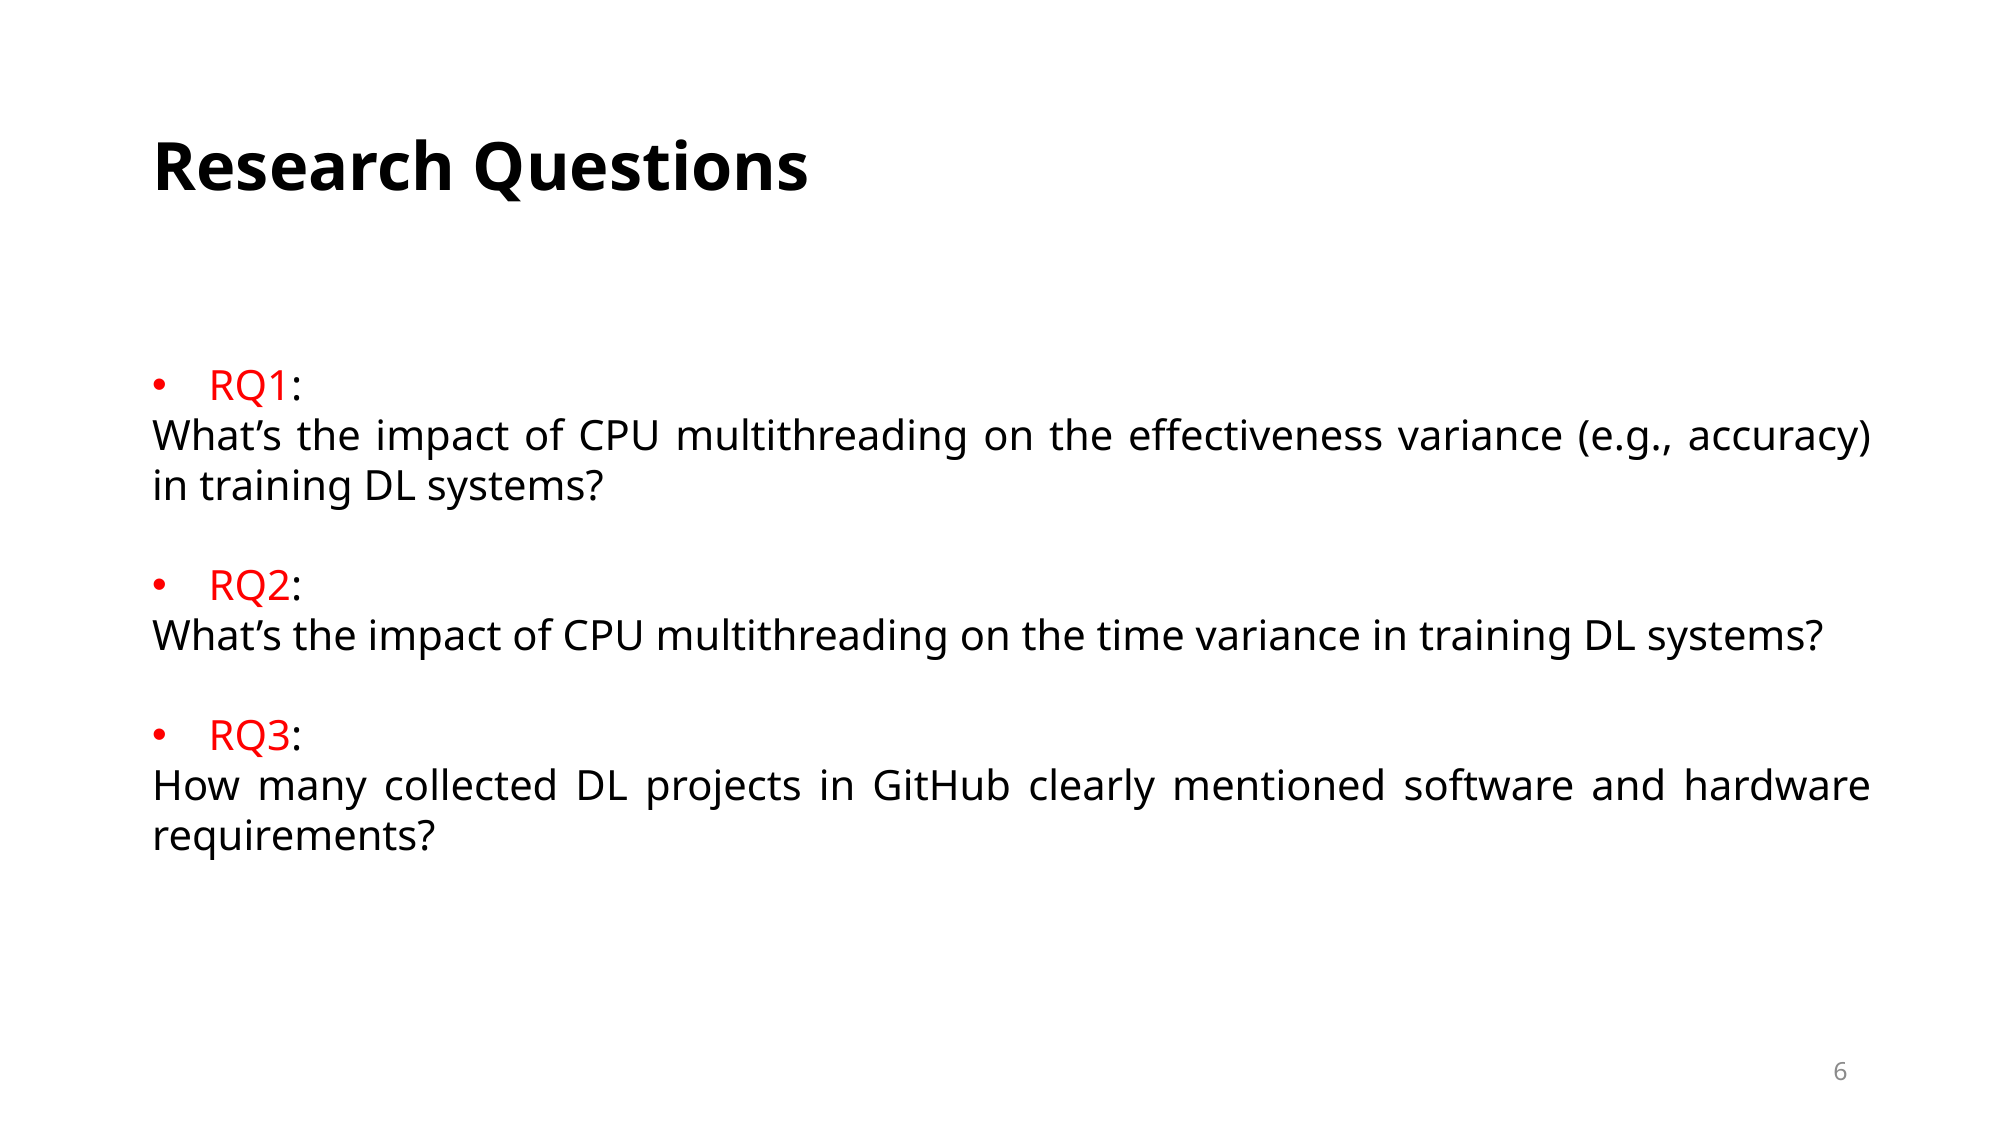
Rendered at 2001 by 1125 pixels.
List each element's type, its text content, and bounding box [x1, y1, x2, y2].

text_box RQ1: What’s the impact of CPU multithreading on the effectiveness variance (e.g., accuracy) in training DL systems? RQ2: What’s the impact of CPU multithreading on the time variance in training DL systems? RQ3: How many collected DL projects in GitHub clearly mentioned software and hardware requirements? [137, 351, 1887, 867]
title Research Questions [137, 59, 1863, 278]
slide_number 6 [1412, 1042, 1863, 1103]
